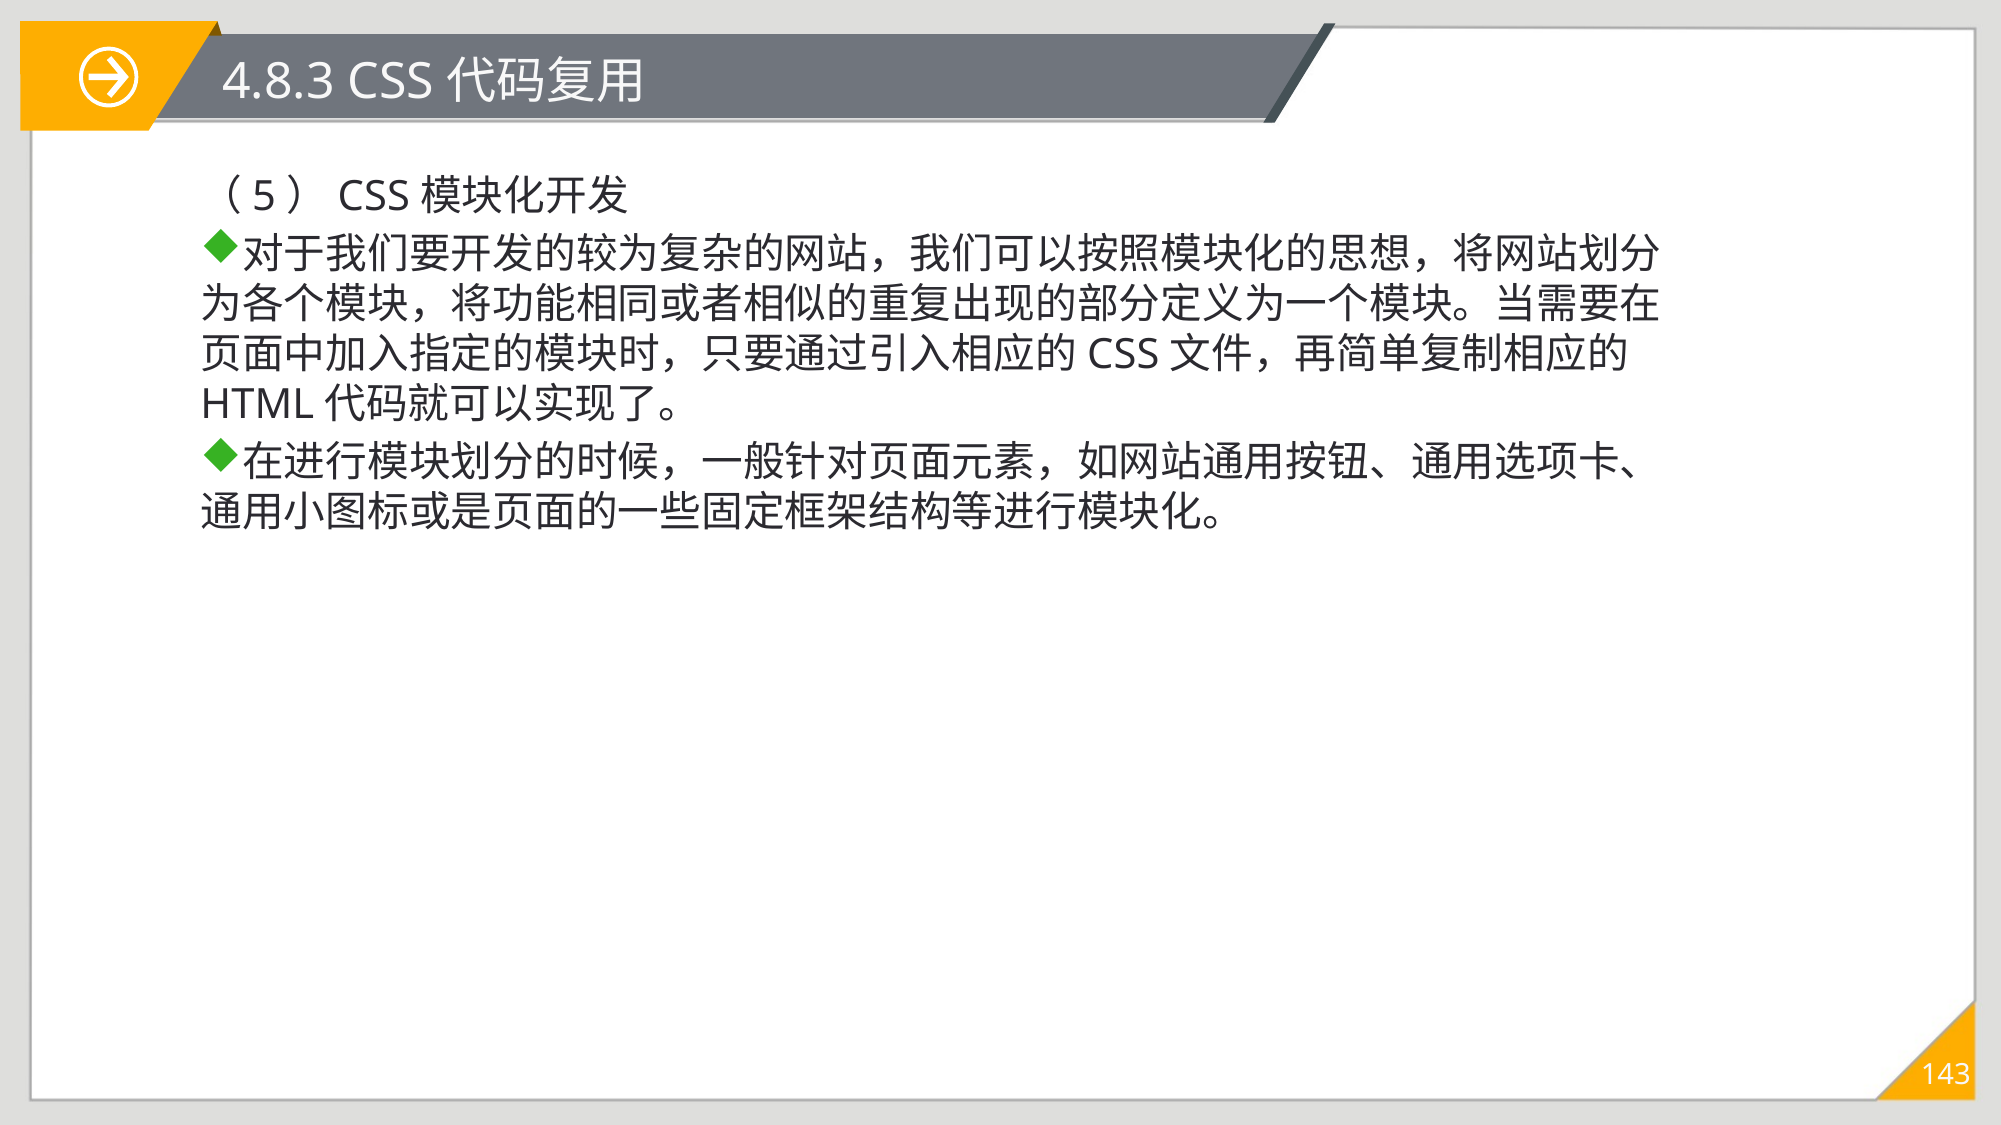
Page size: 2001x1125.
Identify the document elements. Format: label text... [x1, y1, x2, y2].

list （5）CSS模块化开发 对于我们要开发的较为复杂的网站，我们可以按照模块化的思想，将网站划分为各个模块，将功能相同或者相似的重复出现的部分定义为一个模块。当需要在页面中加入指定的模块时，只要通过引入相应的CSS文件，再简单复制相应的HTML代码就可以实现了。 在进行模块划分的时候，一般针对页面元素，如网站通用按钮、通用选项卡、通用小图标或是页面的一些固定框架结构等进行模块化。 [185, 160, 1711, 737]
picture [0, 0, 2001, 1125]
title 4.8.3 CSS代码复用 [206, 26, 1792, 131]
